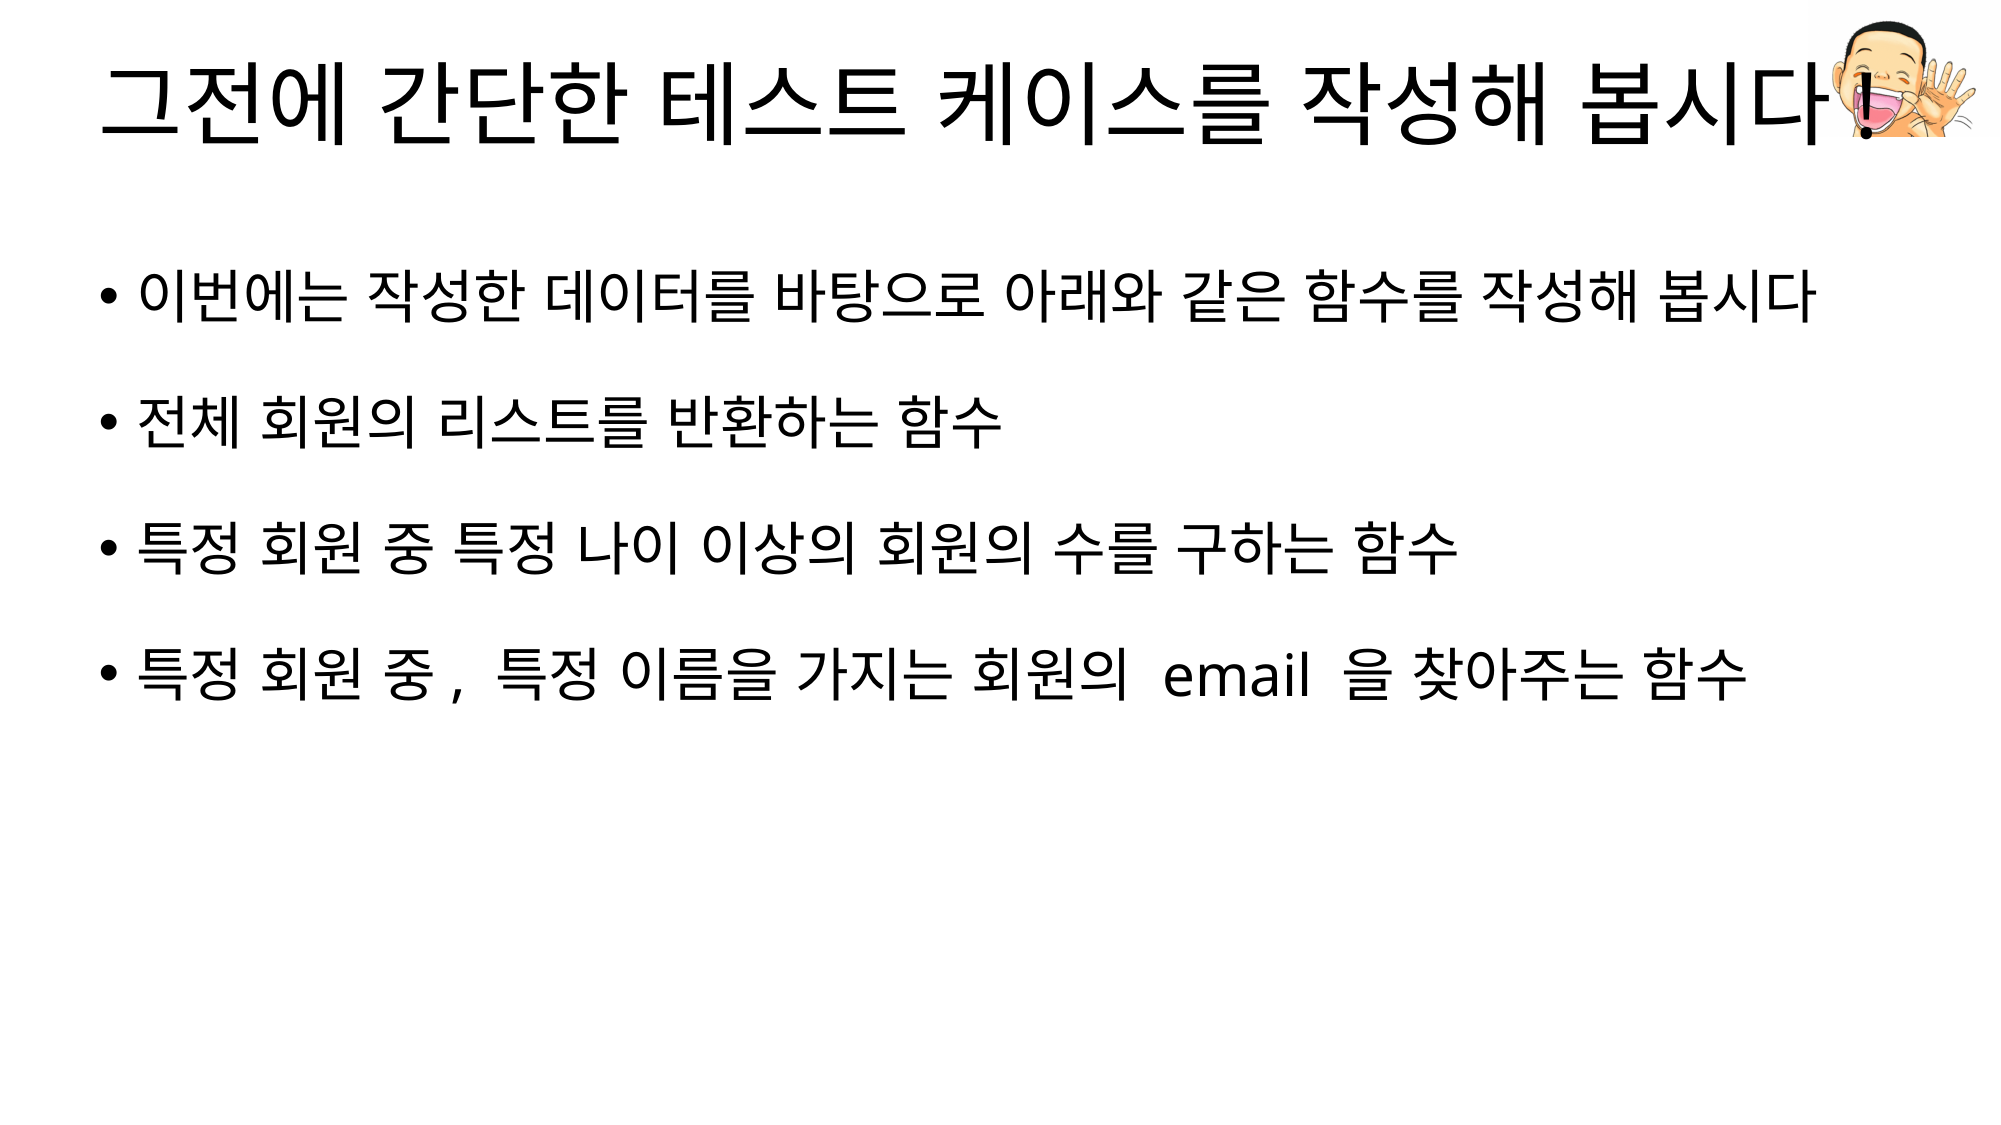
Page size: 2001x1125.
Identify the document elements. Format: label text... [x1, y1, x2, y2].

title 그전에 간단한 테스트 케이스를 작성해 봅시다! [83, 0, 1931, 217]
picture [1931, 0, 2000, 137]
list 이번에는 작성한 데이터를 바탕으로 아래와 같은 함수를 작성해 봅시다 전체 회원의 리스트를 반환하는 함수 특정 회원 중 특정 나이 이상의 회원의 수를 구하는 함수 특정 회원 중, 특정 이름을 가지는 회원의 email 을 찾아주는 함수 [83, 217, 1931, 1125]
